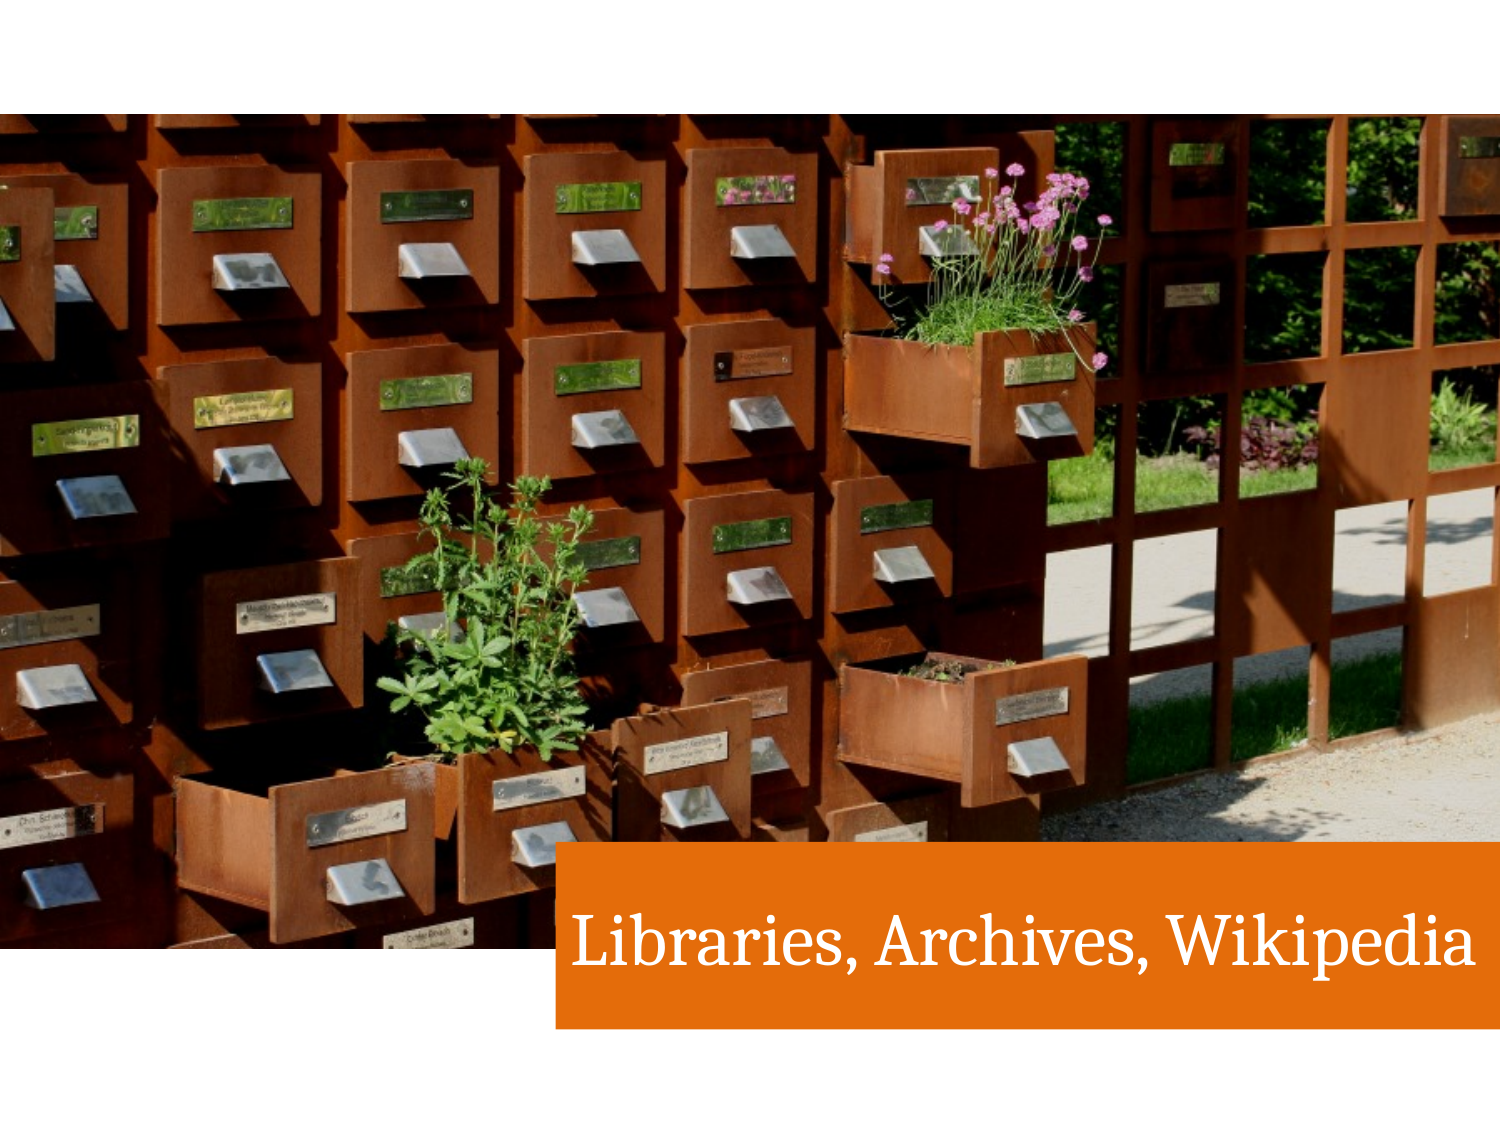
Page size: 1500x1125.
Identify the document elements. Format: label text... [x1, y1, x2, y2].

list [0, 114, 1500, 949]
title Libraries, Archives, Wikipedia [555, 957, 1500, 1030]
